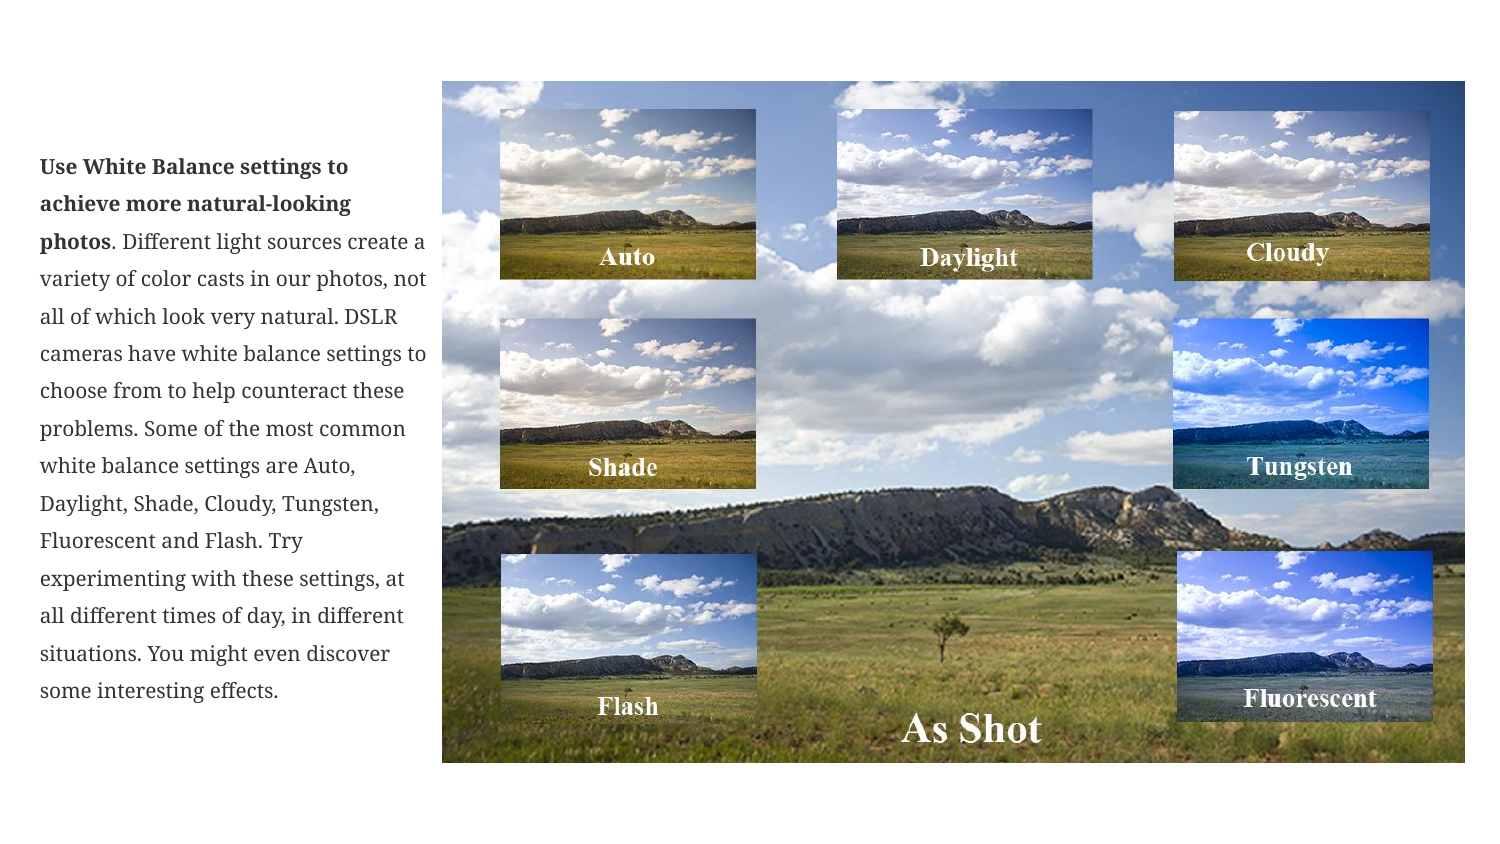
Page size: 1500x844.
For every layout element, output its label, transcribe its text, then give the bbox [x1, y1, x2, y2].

picture [441, 80, 1465, 763]
text_box Use White Balance settings to achieve more natural-looking photos. Different light sources create a variety of color casts in our photos, not all of which look very natural. DSLR cameras have white balance settings to choose from to help counteract these problems. Some of the most common white balance settings are Auto, Daylight, Shade, Cloudy, Tungsten, Fluorescent and Flash. Try experimenting with these settings, at all different times of day, in different situations. You might even discover some interesting effects. [24, 0, 447, 844]
